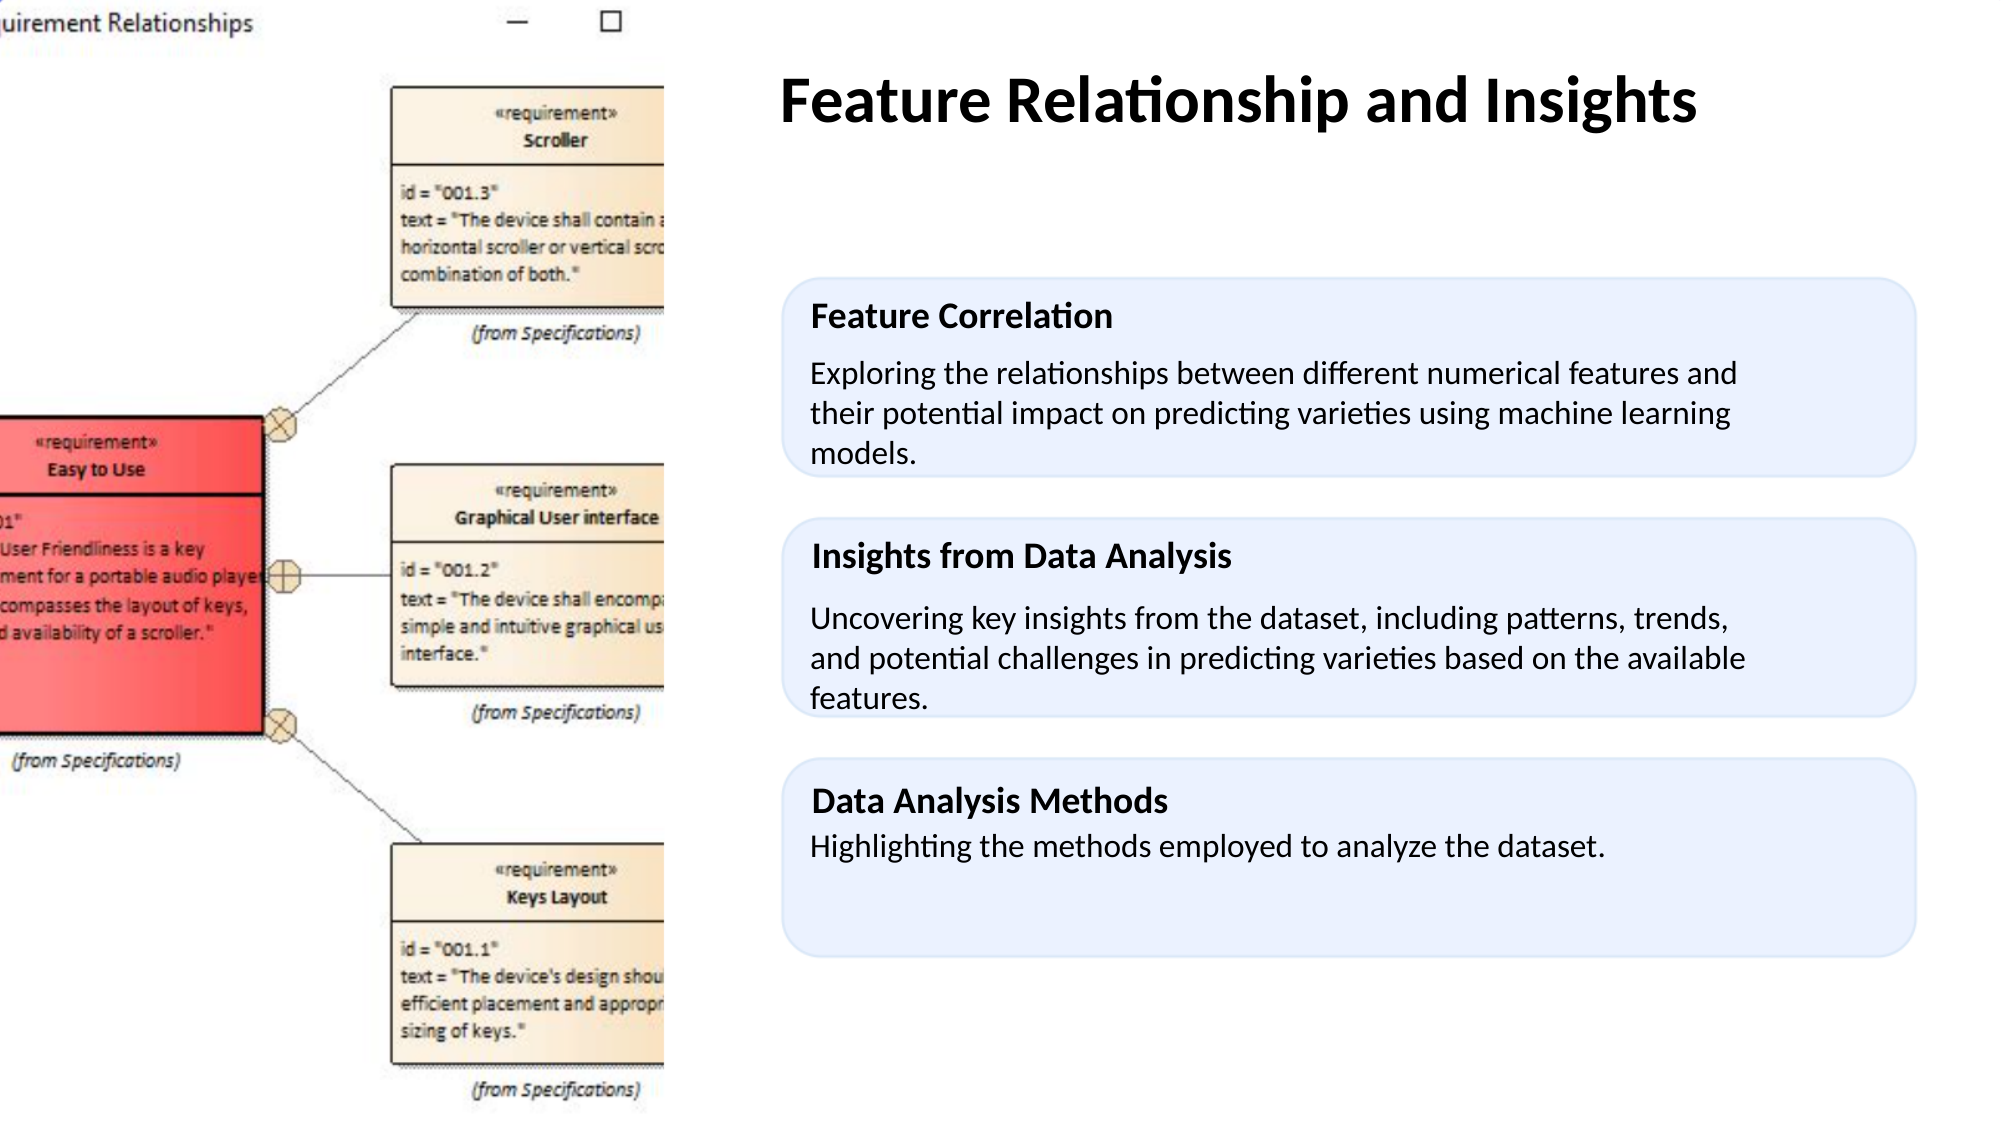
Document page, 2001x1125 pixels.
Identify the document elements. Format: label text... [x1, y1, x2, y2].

text_box Insights from Data Analysis [797, 523, 1248, 584]
text_box Highlighting the methods employed to analyze the dataset. [795, 816, 1796, 872]
text_box Uncovering key insights from the dataset, including patterns, trends, and potential challenges in predicting varieties based on the available features. [795, 589, 1796, 724]
text_box Feature Correlation [796, 283, 1129, 343]
text_box Exploring the relationships between different numerical features and their potential impact on predicting varieties using machine learning models. [795, 343, 1796, 479]
picture [0, 0, 2001, 1125]
text_box Data Analysis Methods [797, 768, 1184, 816]
text_box Feature Relationship and Insights [766, 48, 1908, 144]
